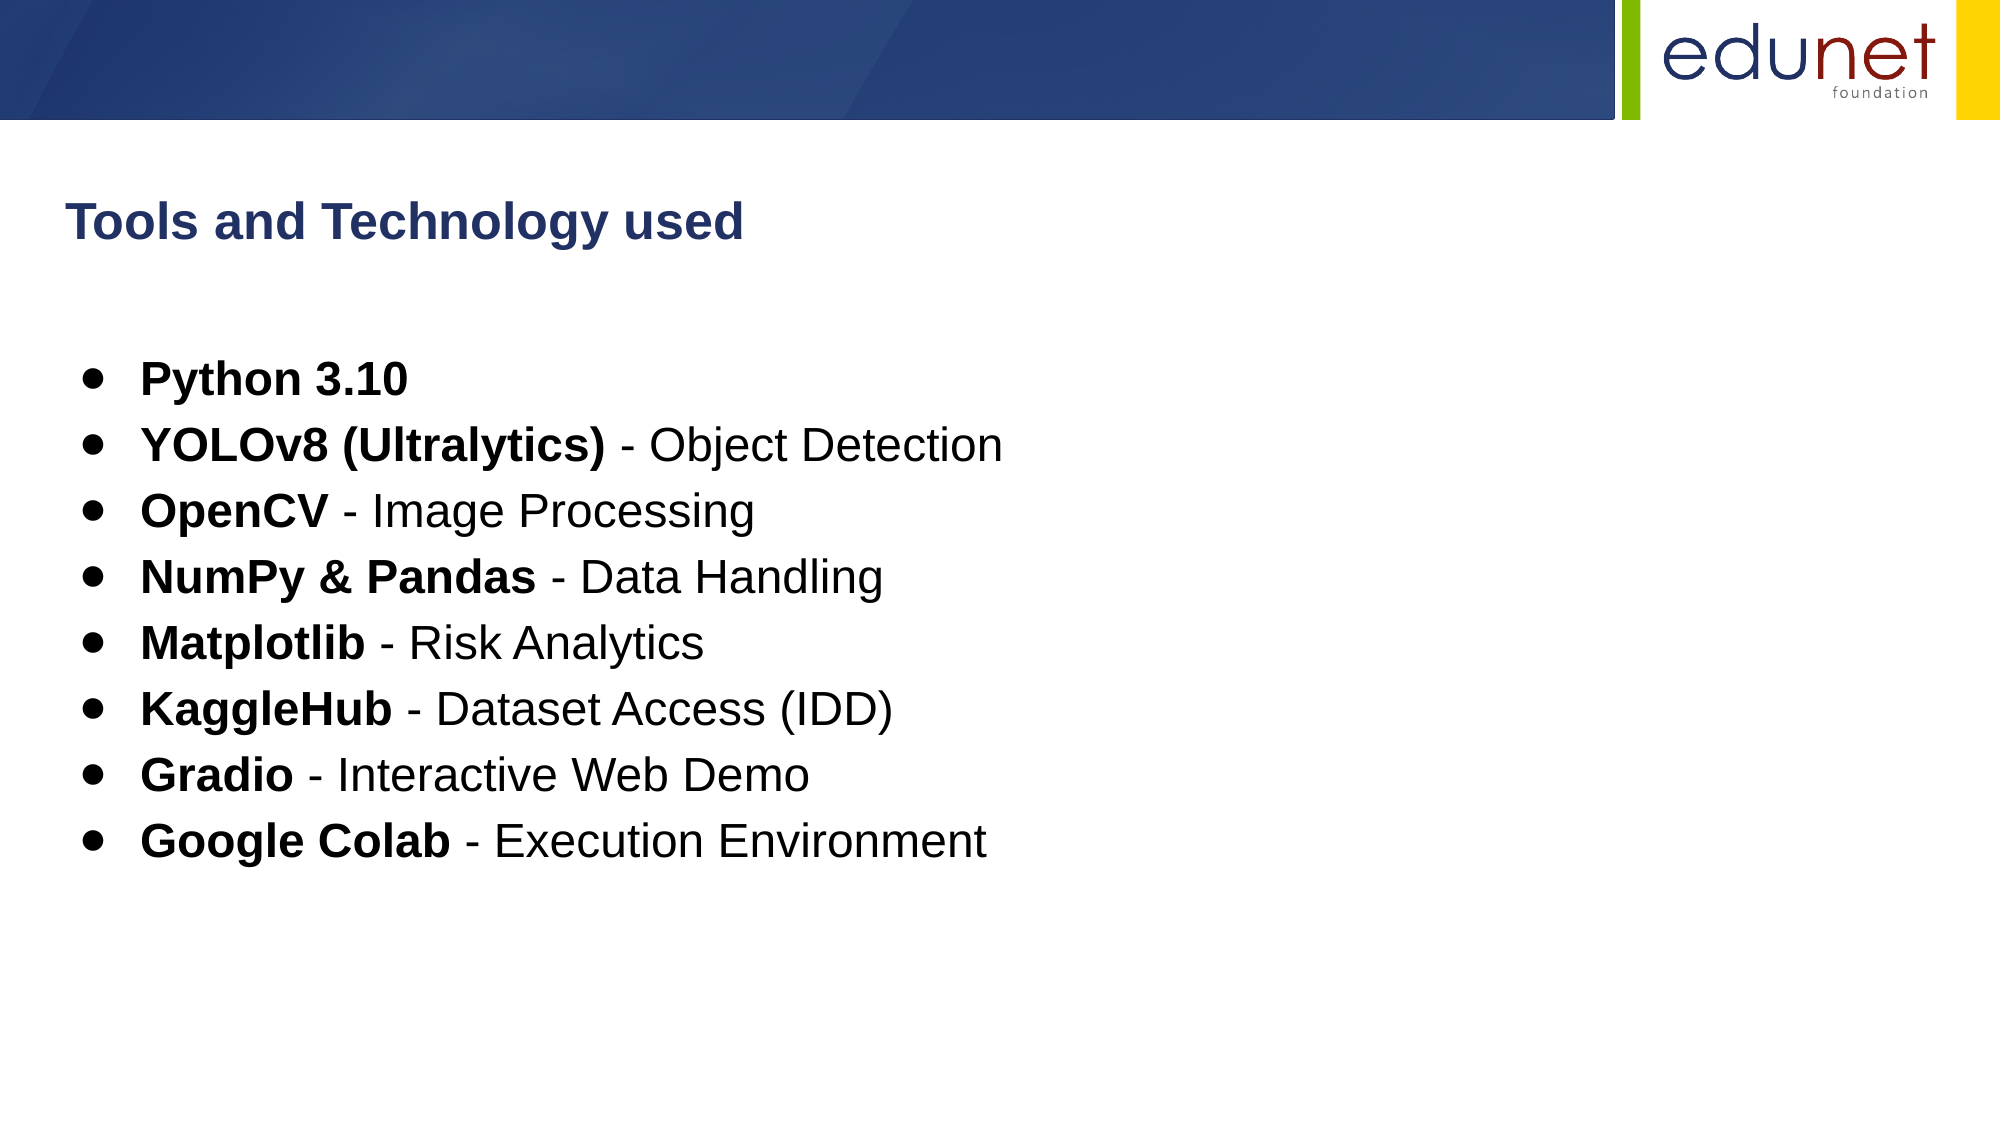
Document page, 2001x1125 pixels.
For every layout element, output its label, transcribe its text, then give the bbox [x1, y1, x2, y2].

text_box Tools and Technology used [49, 180, 1052, 258]
picture [1652, 12, 1948, 108]
text_box Python 3.10 YOLOv8 (Ultralytics) - Object Detection OpenCV - Image Processing NumPy & Pandas - Data Handling Matplotlib - Risk Analytics KaggleHub - Dataset Access (IDD) Gradio - Interactive Web Demo Google Colab - Execution Environment [50, 323, 1725, 948]
